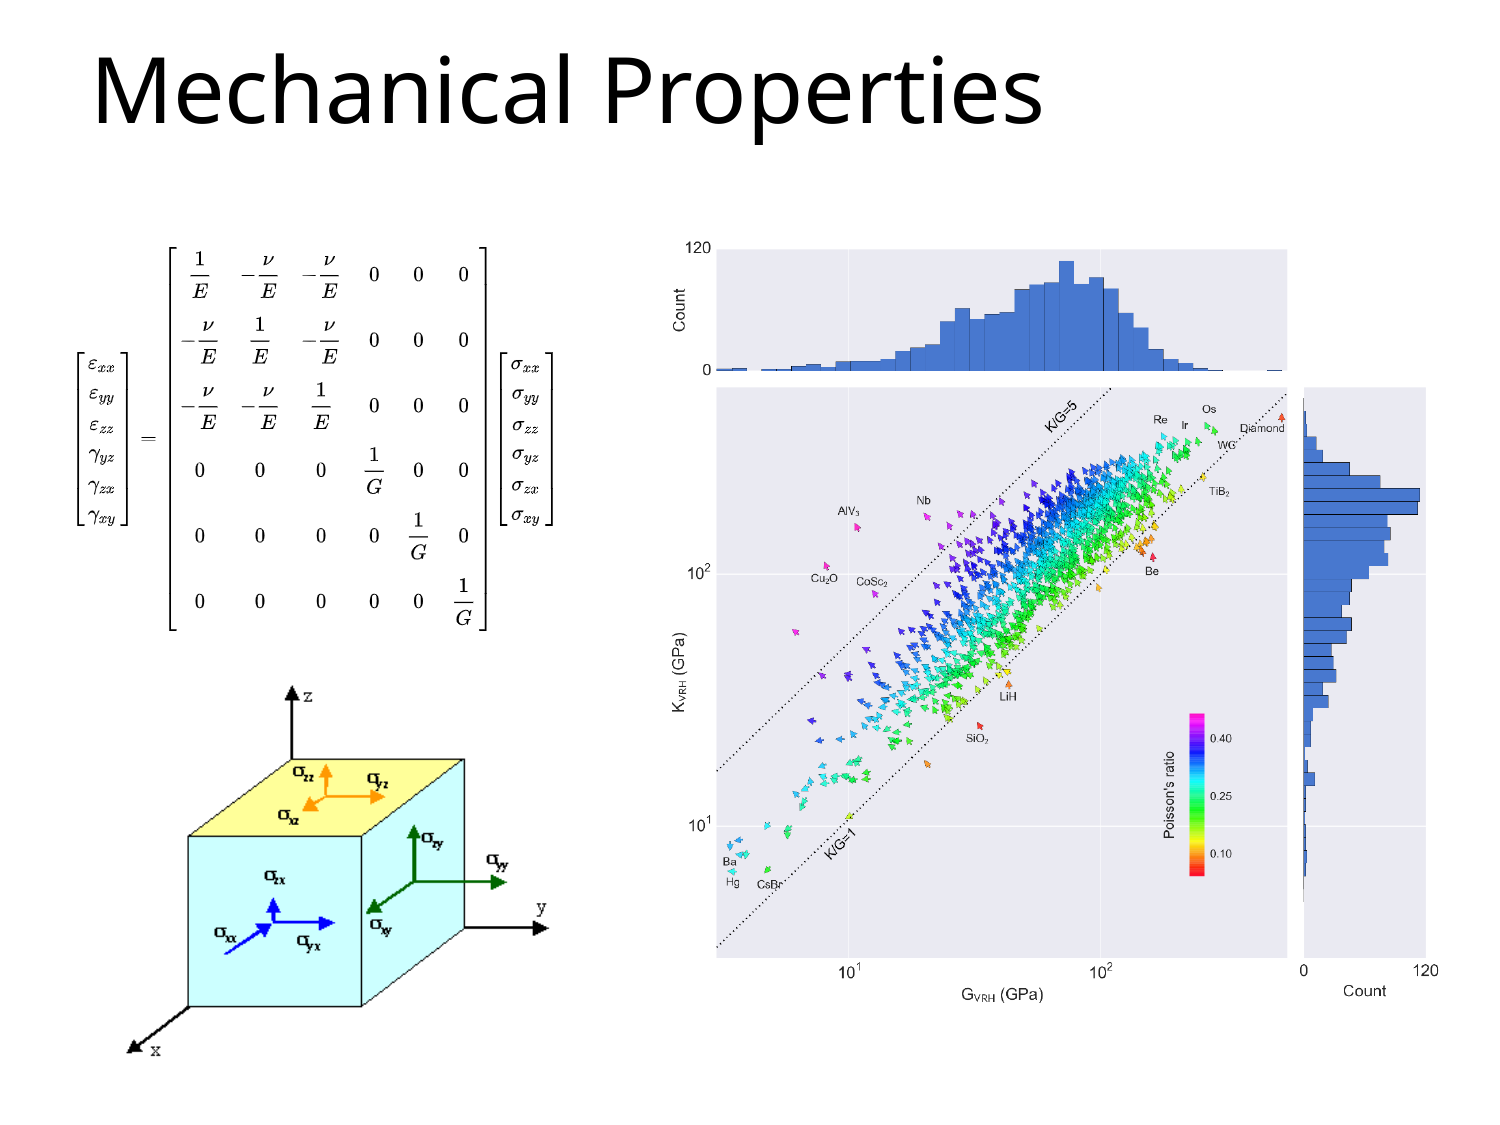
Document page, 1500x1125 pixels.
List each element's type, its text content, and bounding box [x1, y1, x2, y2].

picture [635, 224, 1450, 1039]
picture [74, 237, 560, 644]
picture [124, 679, 560, 1071]
title Mechanical Properties [75, 0, 1425, 188]
